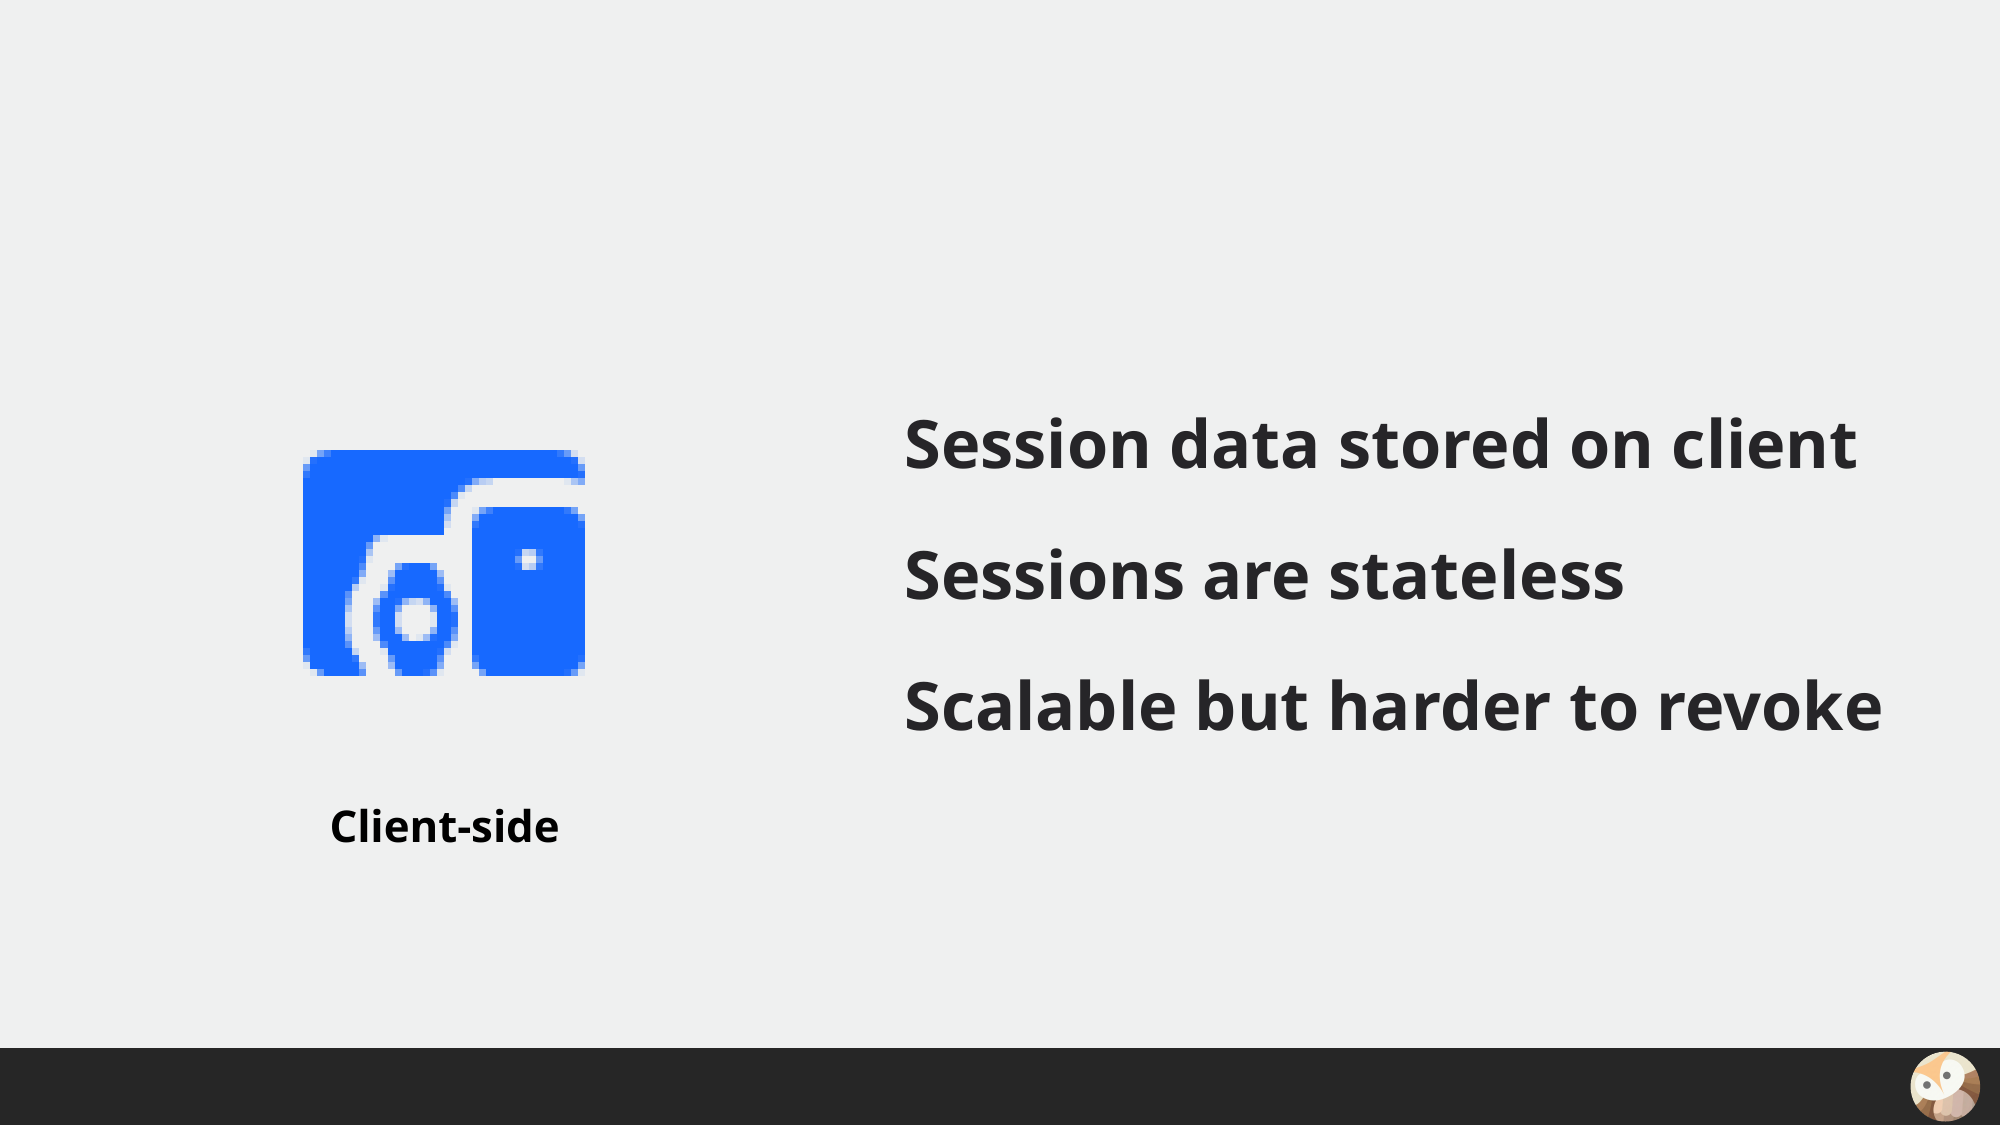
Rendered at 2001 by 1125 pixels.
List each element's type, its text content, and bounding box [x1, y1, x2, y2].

picture [1910, 1051, 1981, 1122]
picture [275, 394, 614, 733]
list Scalable but harder to revoke [889, 656, 1911, 739]
list Session data stored on client [889, 394, 1911, 477]
list Sessions are stateless [889, 525, 1911, 608]
list Client-side [304, 790, 585, 854]
